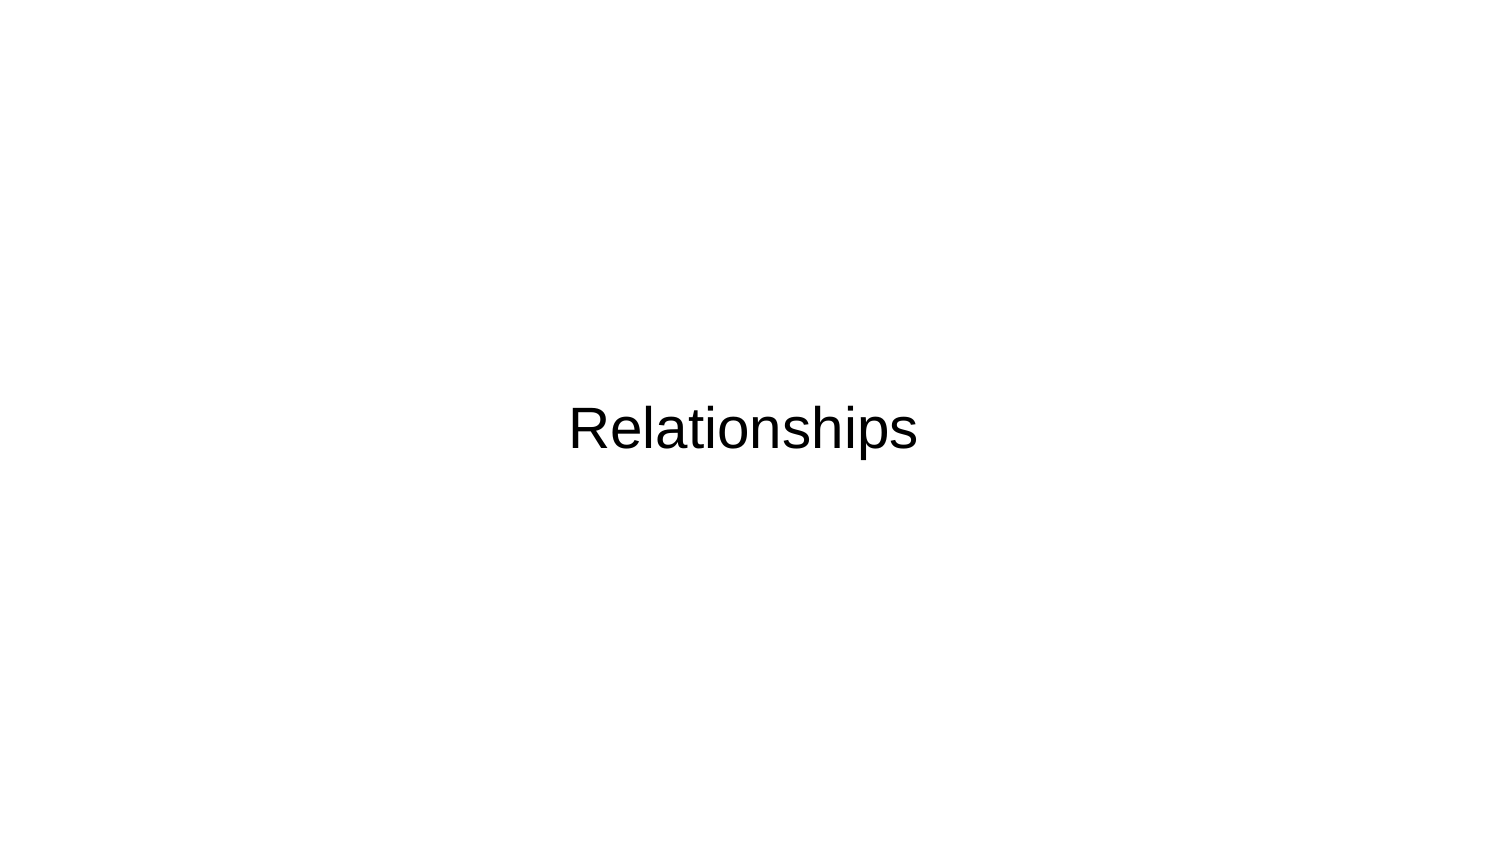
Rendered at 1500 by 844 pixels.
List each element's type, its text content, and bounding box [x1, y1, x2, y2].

title Relationships [553, 374, 947, 469]
